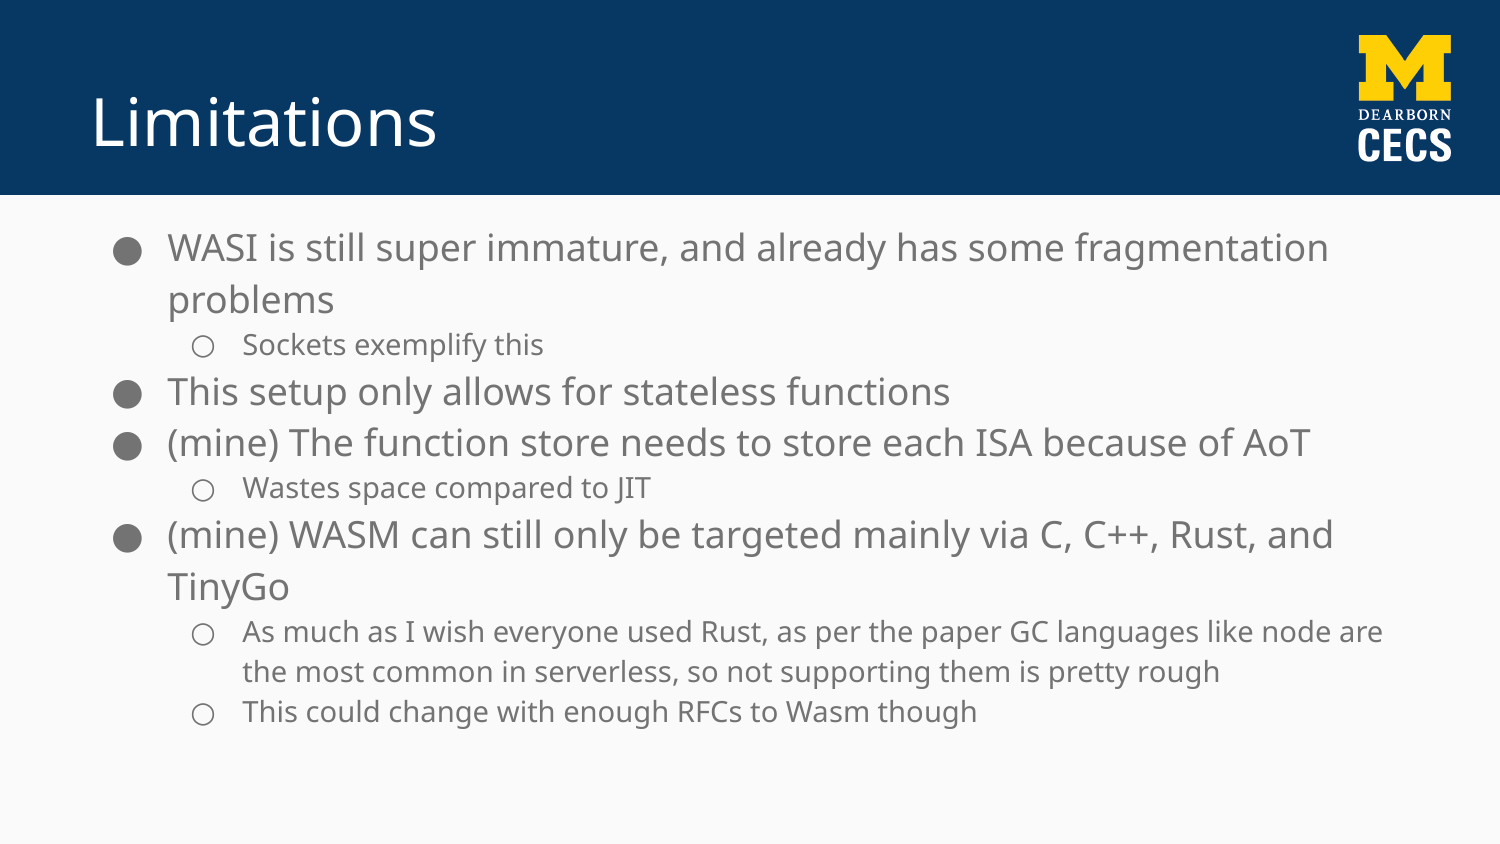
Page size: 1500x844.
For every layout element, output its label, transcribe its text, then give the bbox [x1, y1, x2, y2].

picture [1320, 5, 1489, 191]
title Limitations [75, 0, 1425, 175]
list WASI is still super immature, and already has some fragmentation problems Sockets exemplify this This setup only allows for stateless functions (mine) The function store needs to store each ISA because of AoT Wastes space compared to JIT (mine) WASM can still only be targeted mainly via C, C++, Rust, and TinyGo As much as I wish everyone used Rust, as per the paper GC languages like node are the most common in serverless, so not supporting them is pretty rough This could change with enough RFCs to Wasm though [77, 202, 1427, 647]
